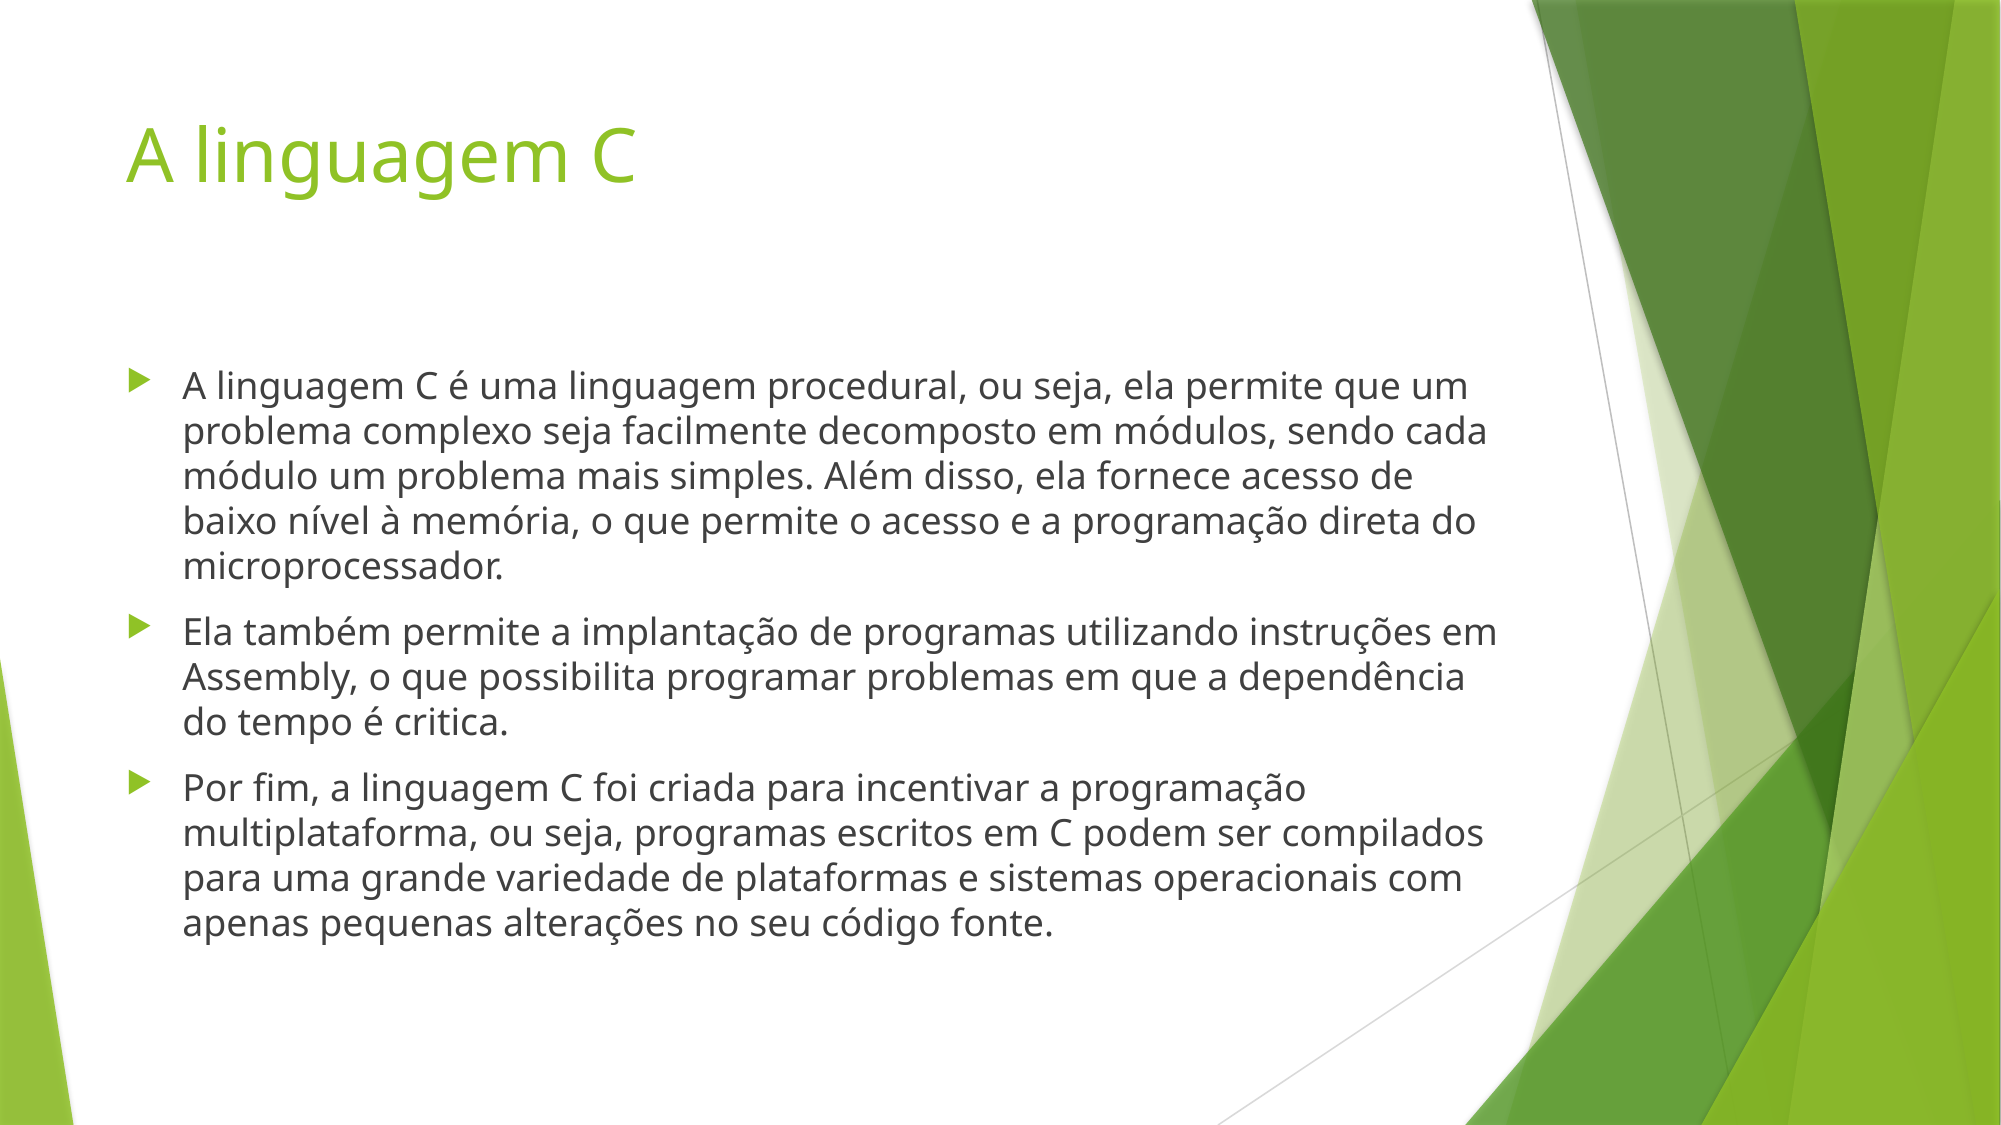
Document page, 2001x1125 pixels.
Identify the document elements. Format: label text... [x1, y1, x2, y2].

title A linguagem C [111, 99, 1522, 317]
list A linguagem C é uma linguagem procedural, ou seja, ela permite que um problema complexo seja facilmente decomposto em módulos, sendo cada módulo um problema mais simples. Além disso, ela fornece acesso de baixo nível à memória, o que permite o acesso e a programação direta do microprocessador. Ela também permite a implantação de programas utilizando instruções em Assembly, o que possibilita programar problemas em que a dependência do tempo é critica. Por fim, a linguagem C foi criada para incentivar a programação multiplataforma, ou seja, programas escritos em C podem ser compilados para uma grande variedade de plataformas e sistemas operacionais com apenas pequenas alterações no seu código fonte. [111, 354, 1522, 992]
